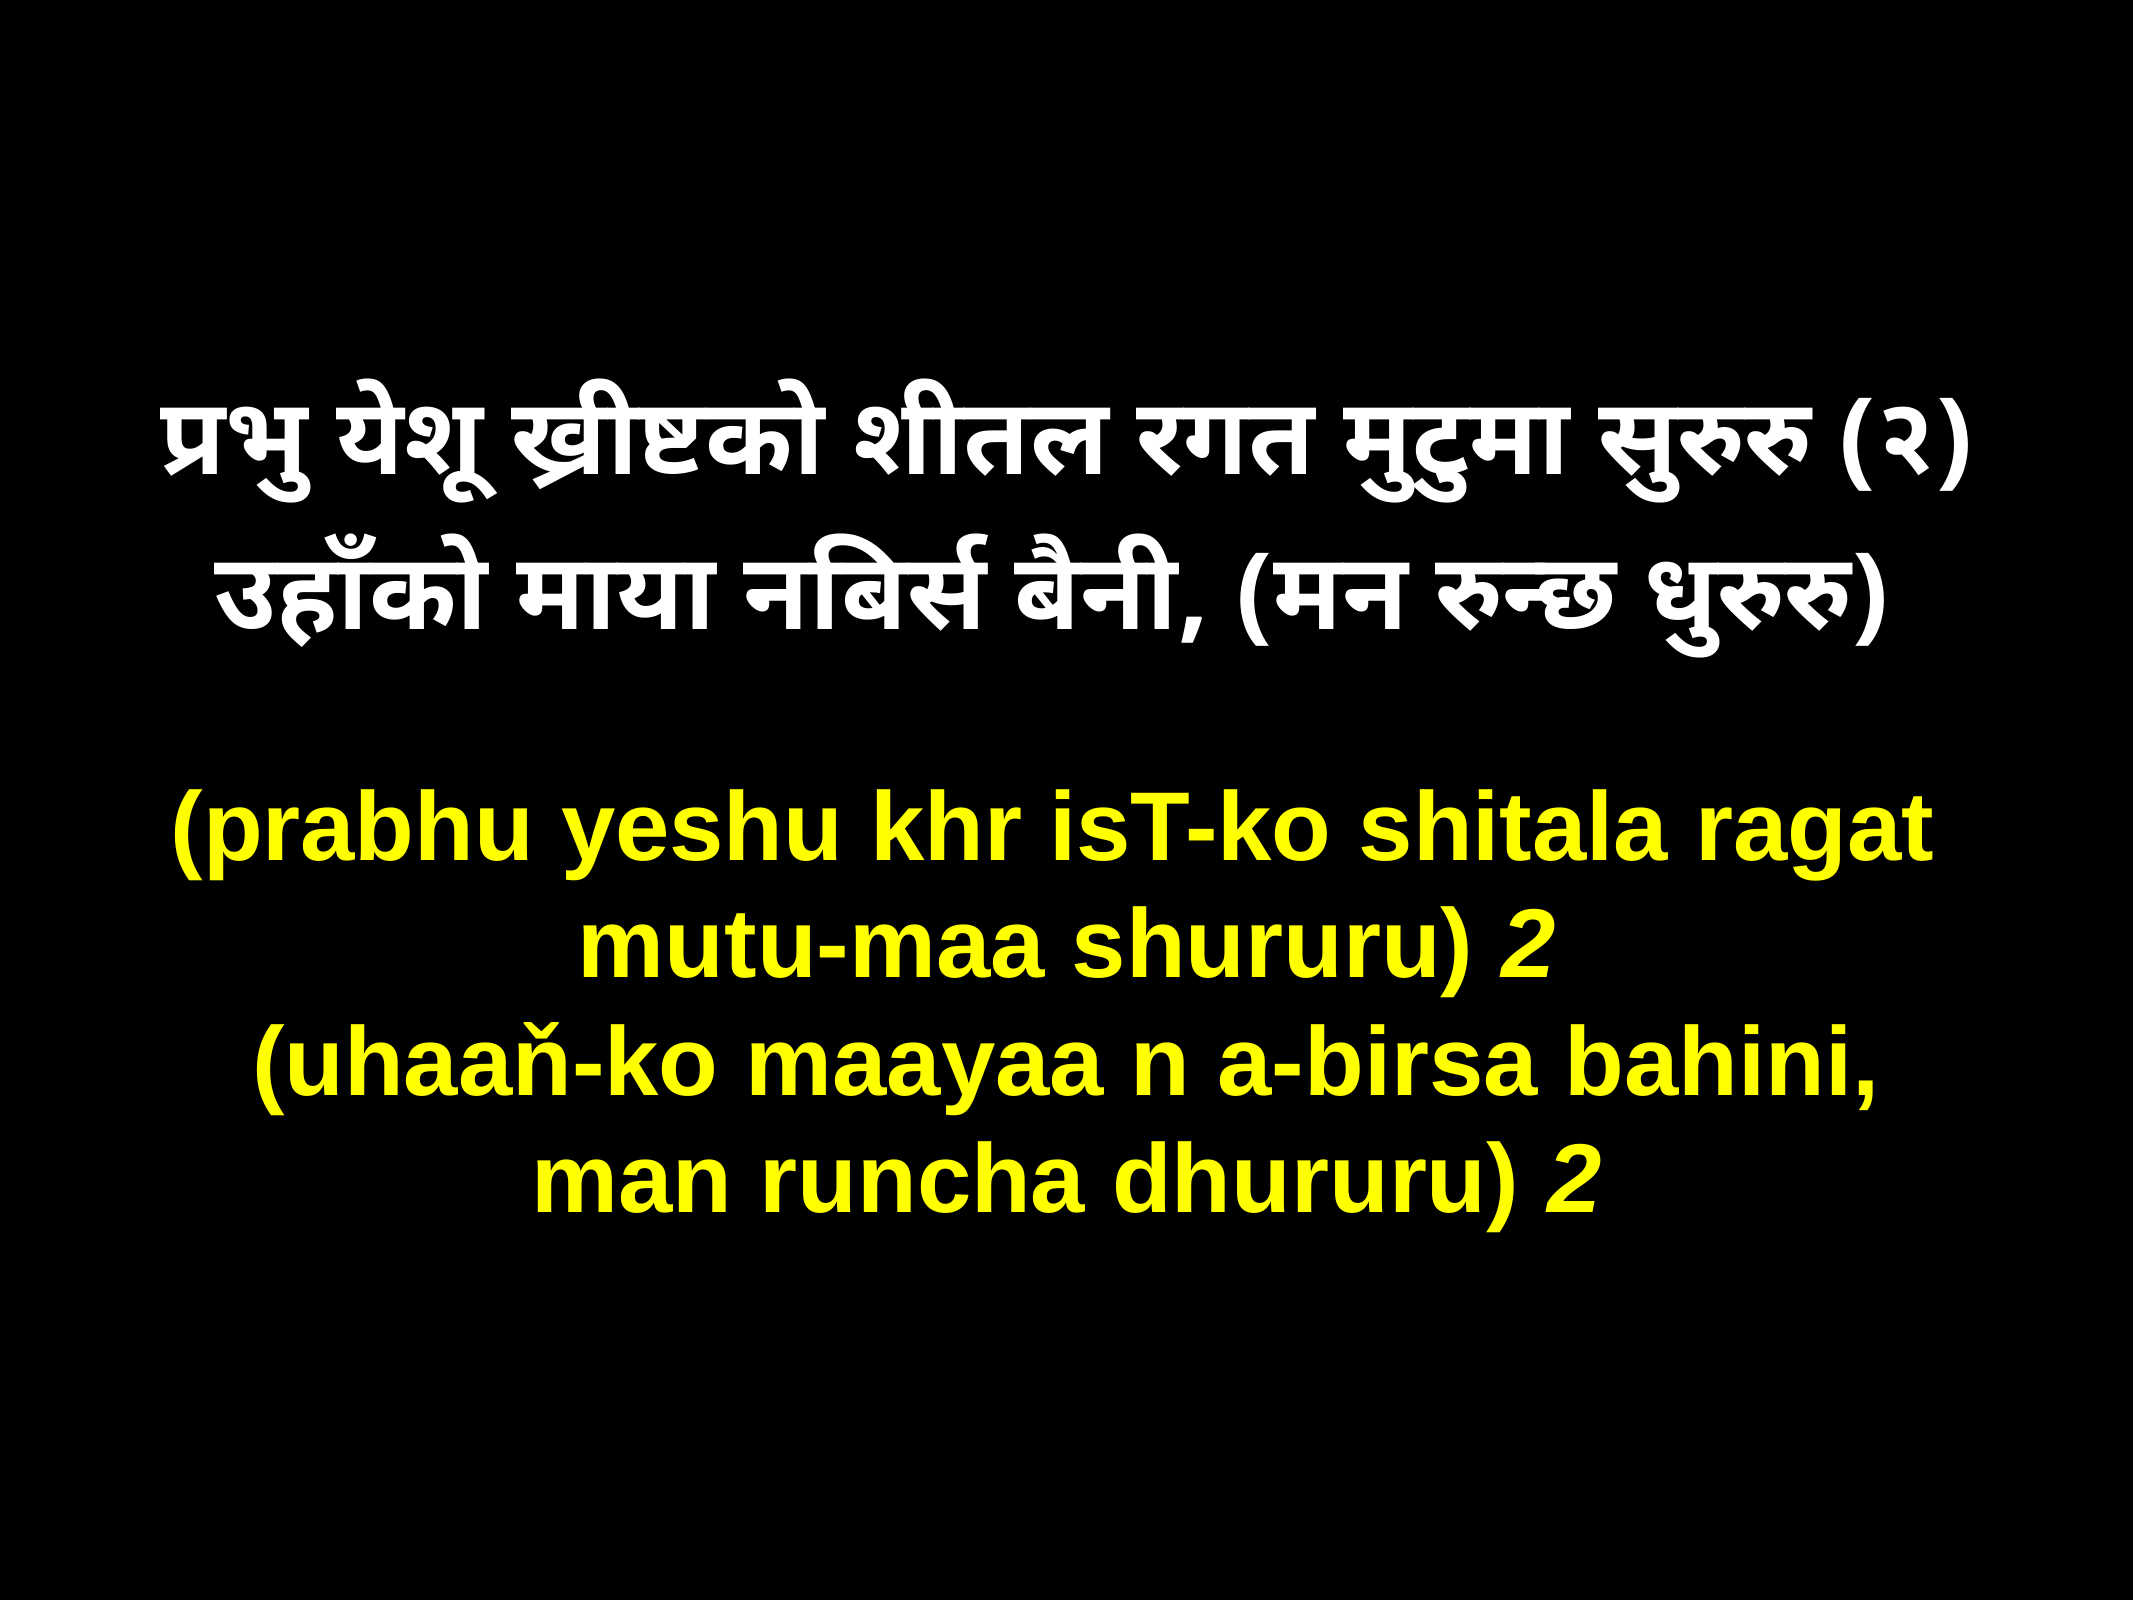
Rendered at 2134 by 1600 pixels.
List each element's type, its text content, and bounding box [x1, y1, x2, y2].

text_box प्रभु येशू ख्रीष्टको शीतल रगत मुटुमा सुरुरु (२) उहाँको माया नबिर्स बैनी, (मन रुन्छ धुरुरु) (prabhu yeshu khr isT-ko shitala ragat mutu-maa shururu) 2 (uhaaň-ko maayaa n a-birsa bahini, man runcha dhururu) 2 [155, 363, 1978, 1237]
